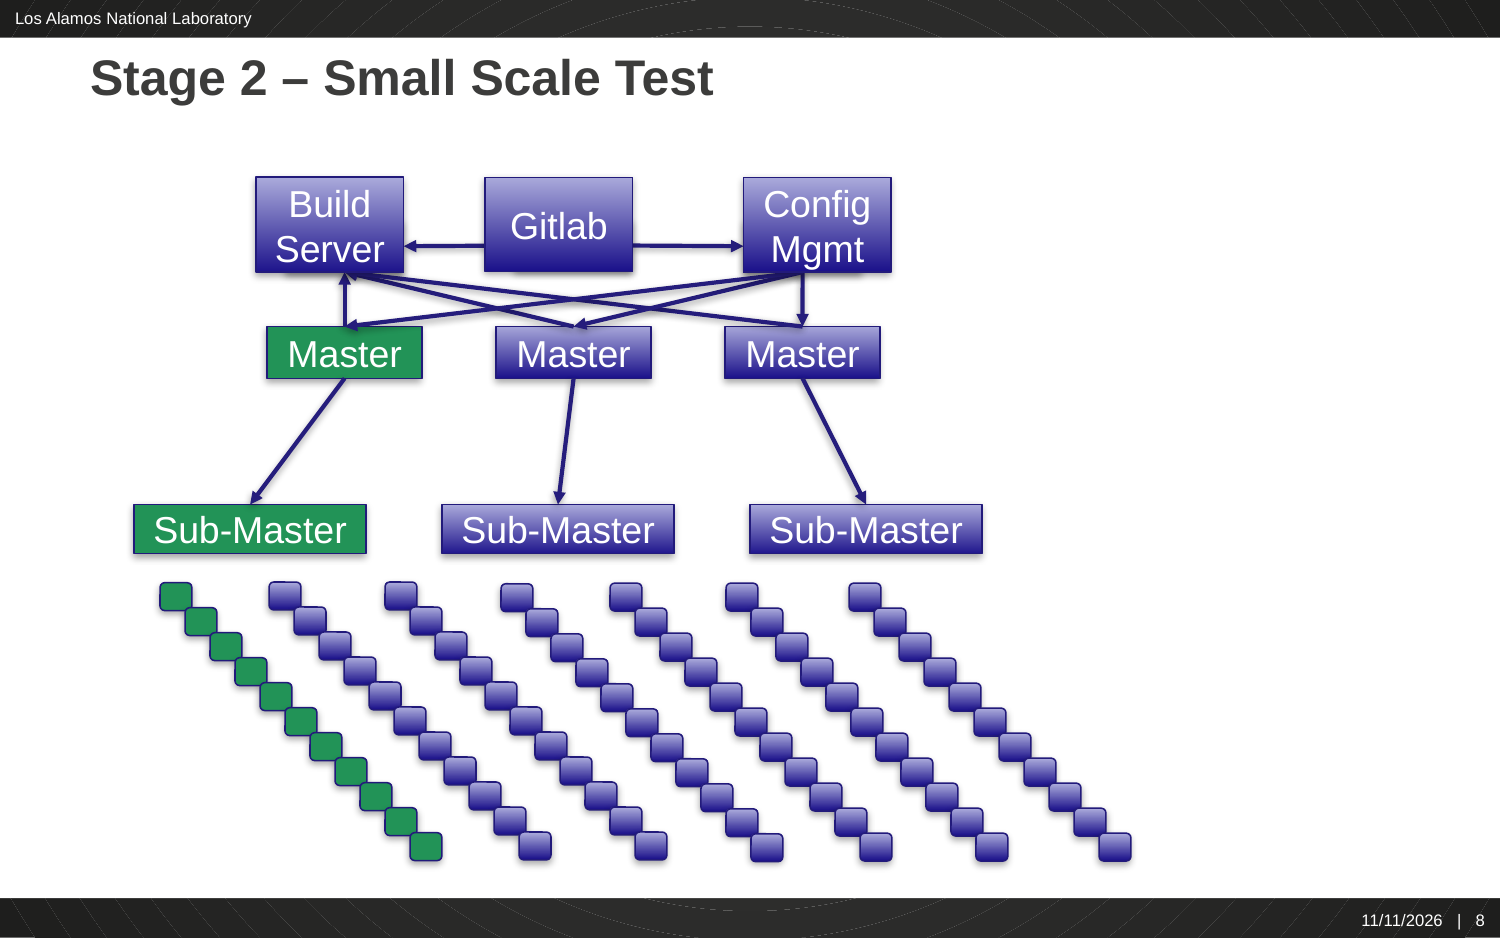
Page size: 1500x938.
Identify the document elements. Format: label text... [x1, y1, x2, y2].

text_box [443, 756, 477, 786]
text_box [359, 781, 393, 812]
text_box [534, 731, 568, 761]
text_box [343, 656, 377, 686]
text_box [344, 271, 803, 327]
text_box [434, 631, 468, 661]
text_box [557, 378, 574, 505]
text_box [584, 781, 618, 811]
text_box Build Server [255, 176, 404, 273]
text_box [750, 607, 784, 637]
text_box [334, 756, 368, 787]
text_box [750, 832, 784, 863]
text_box [675, 757, 709, 788]
text_box [734, 707, 768, 737]
text_box [859, 832, 893, 862]
text_box [925, 782, 959, 812]
text_box [368, 681, 402, 711]
text_box [209, 631, 243, 662]
text_box [873, 607, 907, 637]
text_box [650, 732, 684, 763]
text_box [384, 581, 418, 611]
text_box [625, 708, 659, 738]
text_box [518, 831, 552, 861]
text_box [575, 657, 609, 688]
text_box [759, 732, 793, 762]
text_box [875, 732, 909, 762]
text_box [525, 607, 559, 638]
text_box [1098, 832, 1132, 862]
text_box [468, 781, 502, 811]
text_box [1048, 782, 1082, 812]
text_box [784, 757, 818, 787]
text_box [850, 707, 884, 737]
text_box Sub-Master [441, 504, 675, 554]
text_box [509, 706, 543, 736]
text_box [834, 807, 868, 837]
text_box [293, 606, 327, 636]
text_box [800, 657, 834, 687]
text_box [259, 681, 293, 712]
text_box [809, 782, 843, 812]
text_box [609, 806, 643, 836]
text_box [234, 656, 268, 687]
text_box [268, 581, 302, 611]
text_box [459, 656, 493, 686]
text_box Master [495, 337, 652, 379]
text_box [998, 732, 1032, 762]
text_box Gitlab [484, 177, 633, 269]
text_box [600, 682, 634, 713]
text_box [559, 756, 593, 786]
text_box [634, 607, 668, 637]
text_box [684, 657, 718, 687]
text_box [975, 832, 1009, 862]
text_box [898, 632, 932, 662]
text_box [950, 807, 984, 837]
text_box [550, 633, 584, 663]
text_box [159, 581, 193, 612]
text_box Master [724, 326, 881, 379]
text_box [725, 807, 759, 838]
text_box [973, 707, 1007, 737]
text_box [318, 631, 352, 661]
text_box [1023, 757, 1057, 787]
text_box [775, 632, 809, 662]
text_box Master [266, 326, 423, 379]
text_box [848, 582, 882, 612]
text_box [249, 378, 345, 505]
text_box [725, 582, 759, 612]
text_box [484, 681, 518, 711]
text_box [900, 757, 934, 787]
text_box [284, 706, 318, 737]
text_box [709, 682, 743, 712]
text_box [802, 378, 867, 505]
text_box [609, 582, 643, 612]
text_box Config Mgmt [743, 177, 892, 273]
text_box [418, 731, 452, 761]
text_box [409, 606, 443, 636]
text_box [634, 831, 668, 861]
text_box [309, 731, 343, 762]
text_box [500, 582, 534, 613]
title Stage 2 – Small Scale Test [75, 37, 1425, 194]
text_box [184, 606, 218, 637]
text_box [923, 657, 957, 687]
text_box Sub-Master [133, 504, 367, 554]
text_box [700, 783, 734, 813]
text_box [948, 682, 982, 712]
text_box [659, 632, 693, 662]
text_box [393, 706, 427, 736]
text_box [409, 831, 443, 862]
text_box [384, 806, 418, 837]
text_box Sub-Master [749, 504, 983, 554]
text_box [1073, 807, 1107, 837]
text_box [493, 806, 527, 836]
text_box [825, 682, 859, 712]
